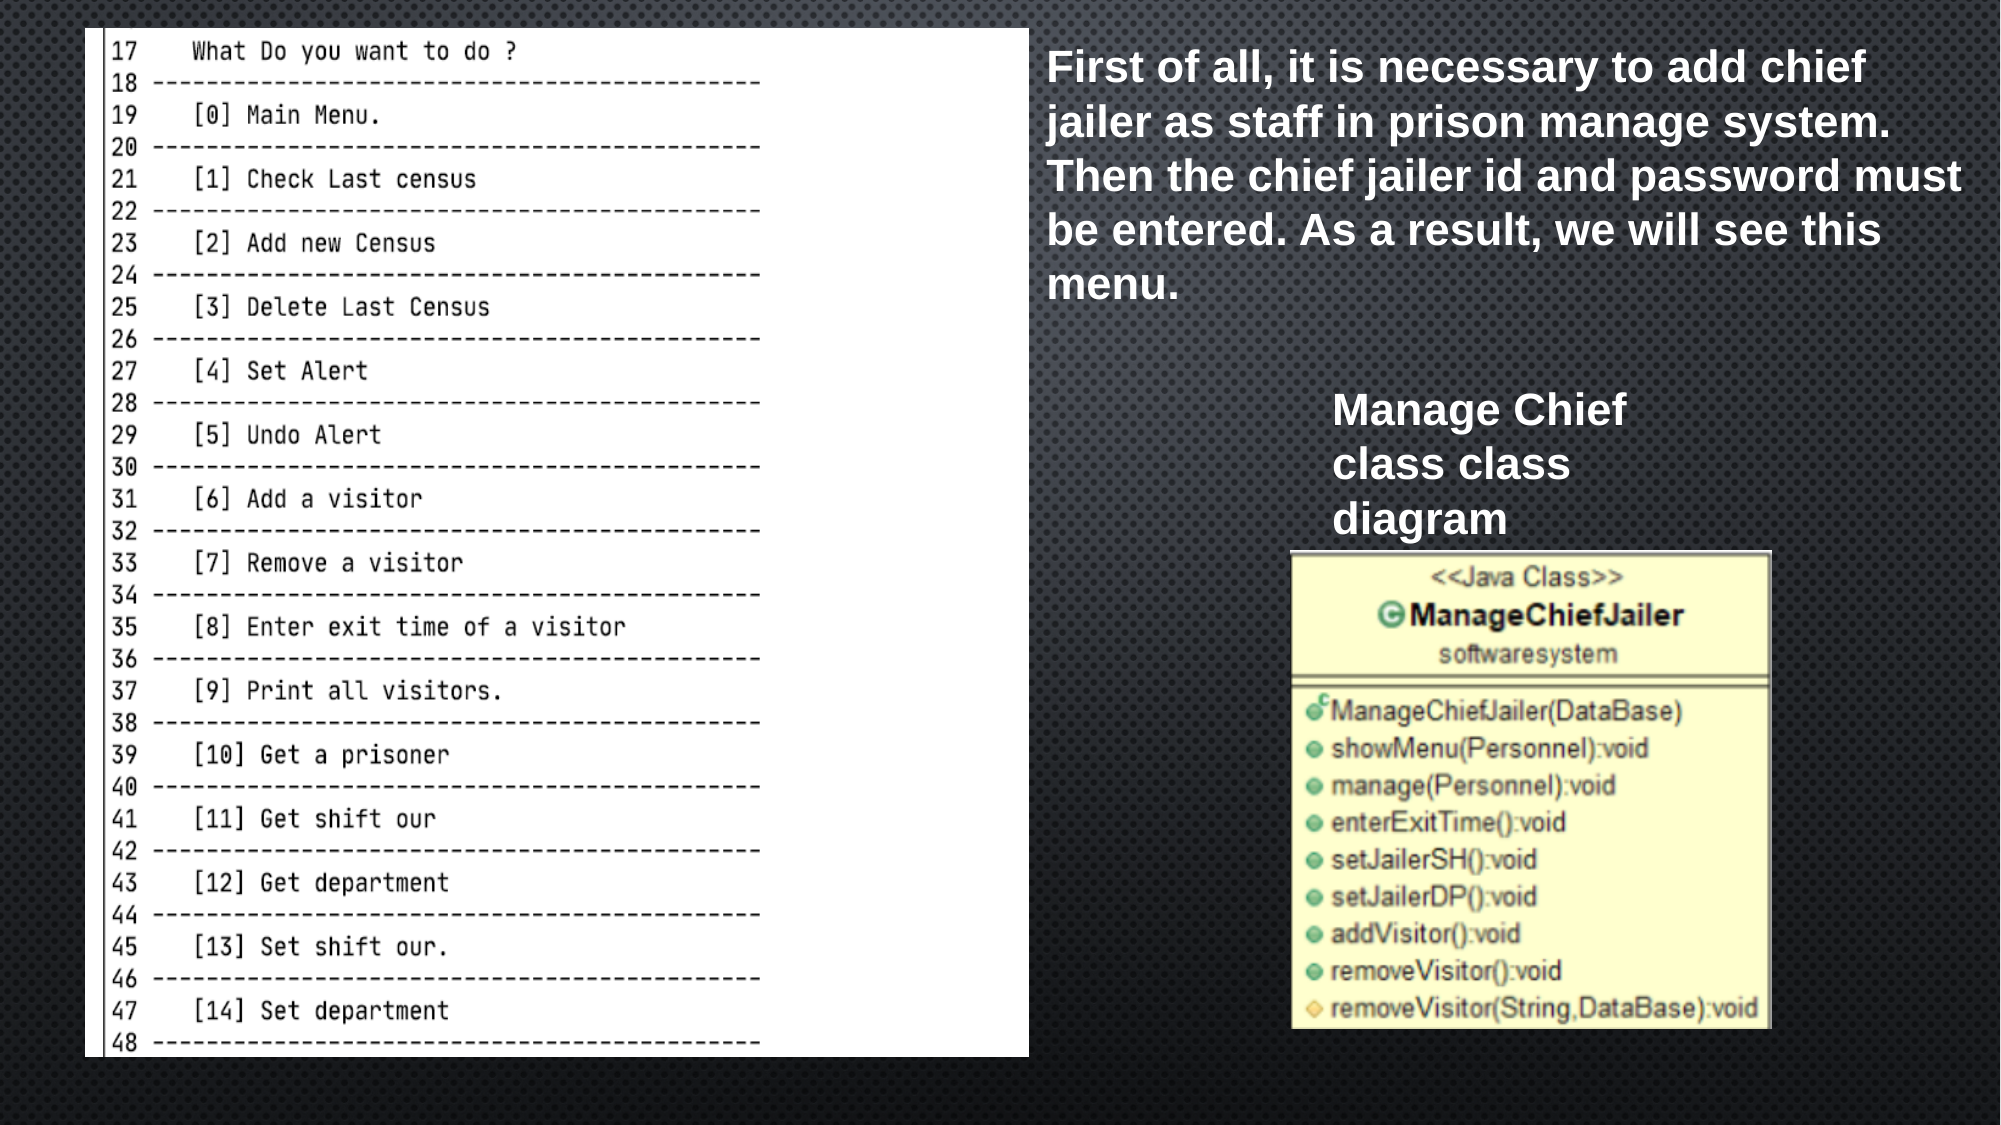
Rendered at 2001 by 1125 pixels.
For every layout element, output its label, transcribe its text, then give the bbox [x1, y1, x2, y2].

text_box Manage Chief class class diagram [1314, 371, 1743, 542]
picture [1290, 550, 1772, 1029]
text_box First of all, it is necessary to add chief jailer as staff in prison manage system. Then the chief jailer id and password must be entered. As a result, we will see this menu. [1029, 28, 1986, 301]
text_box [1142, 366, 1686, 486]
picture [85, 28, 1029, 1058]
